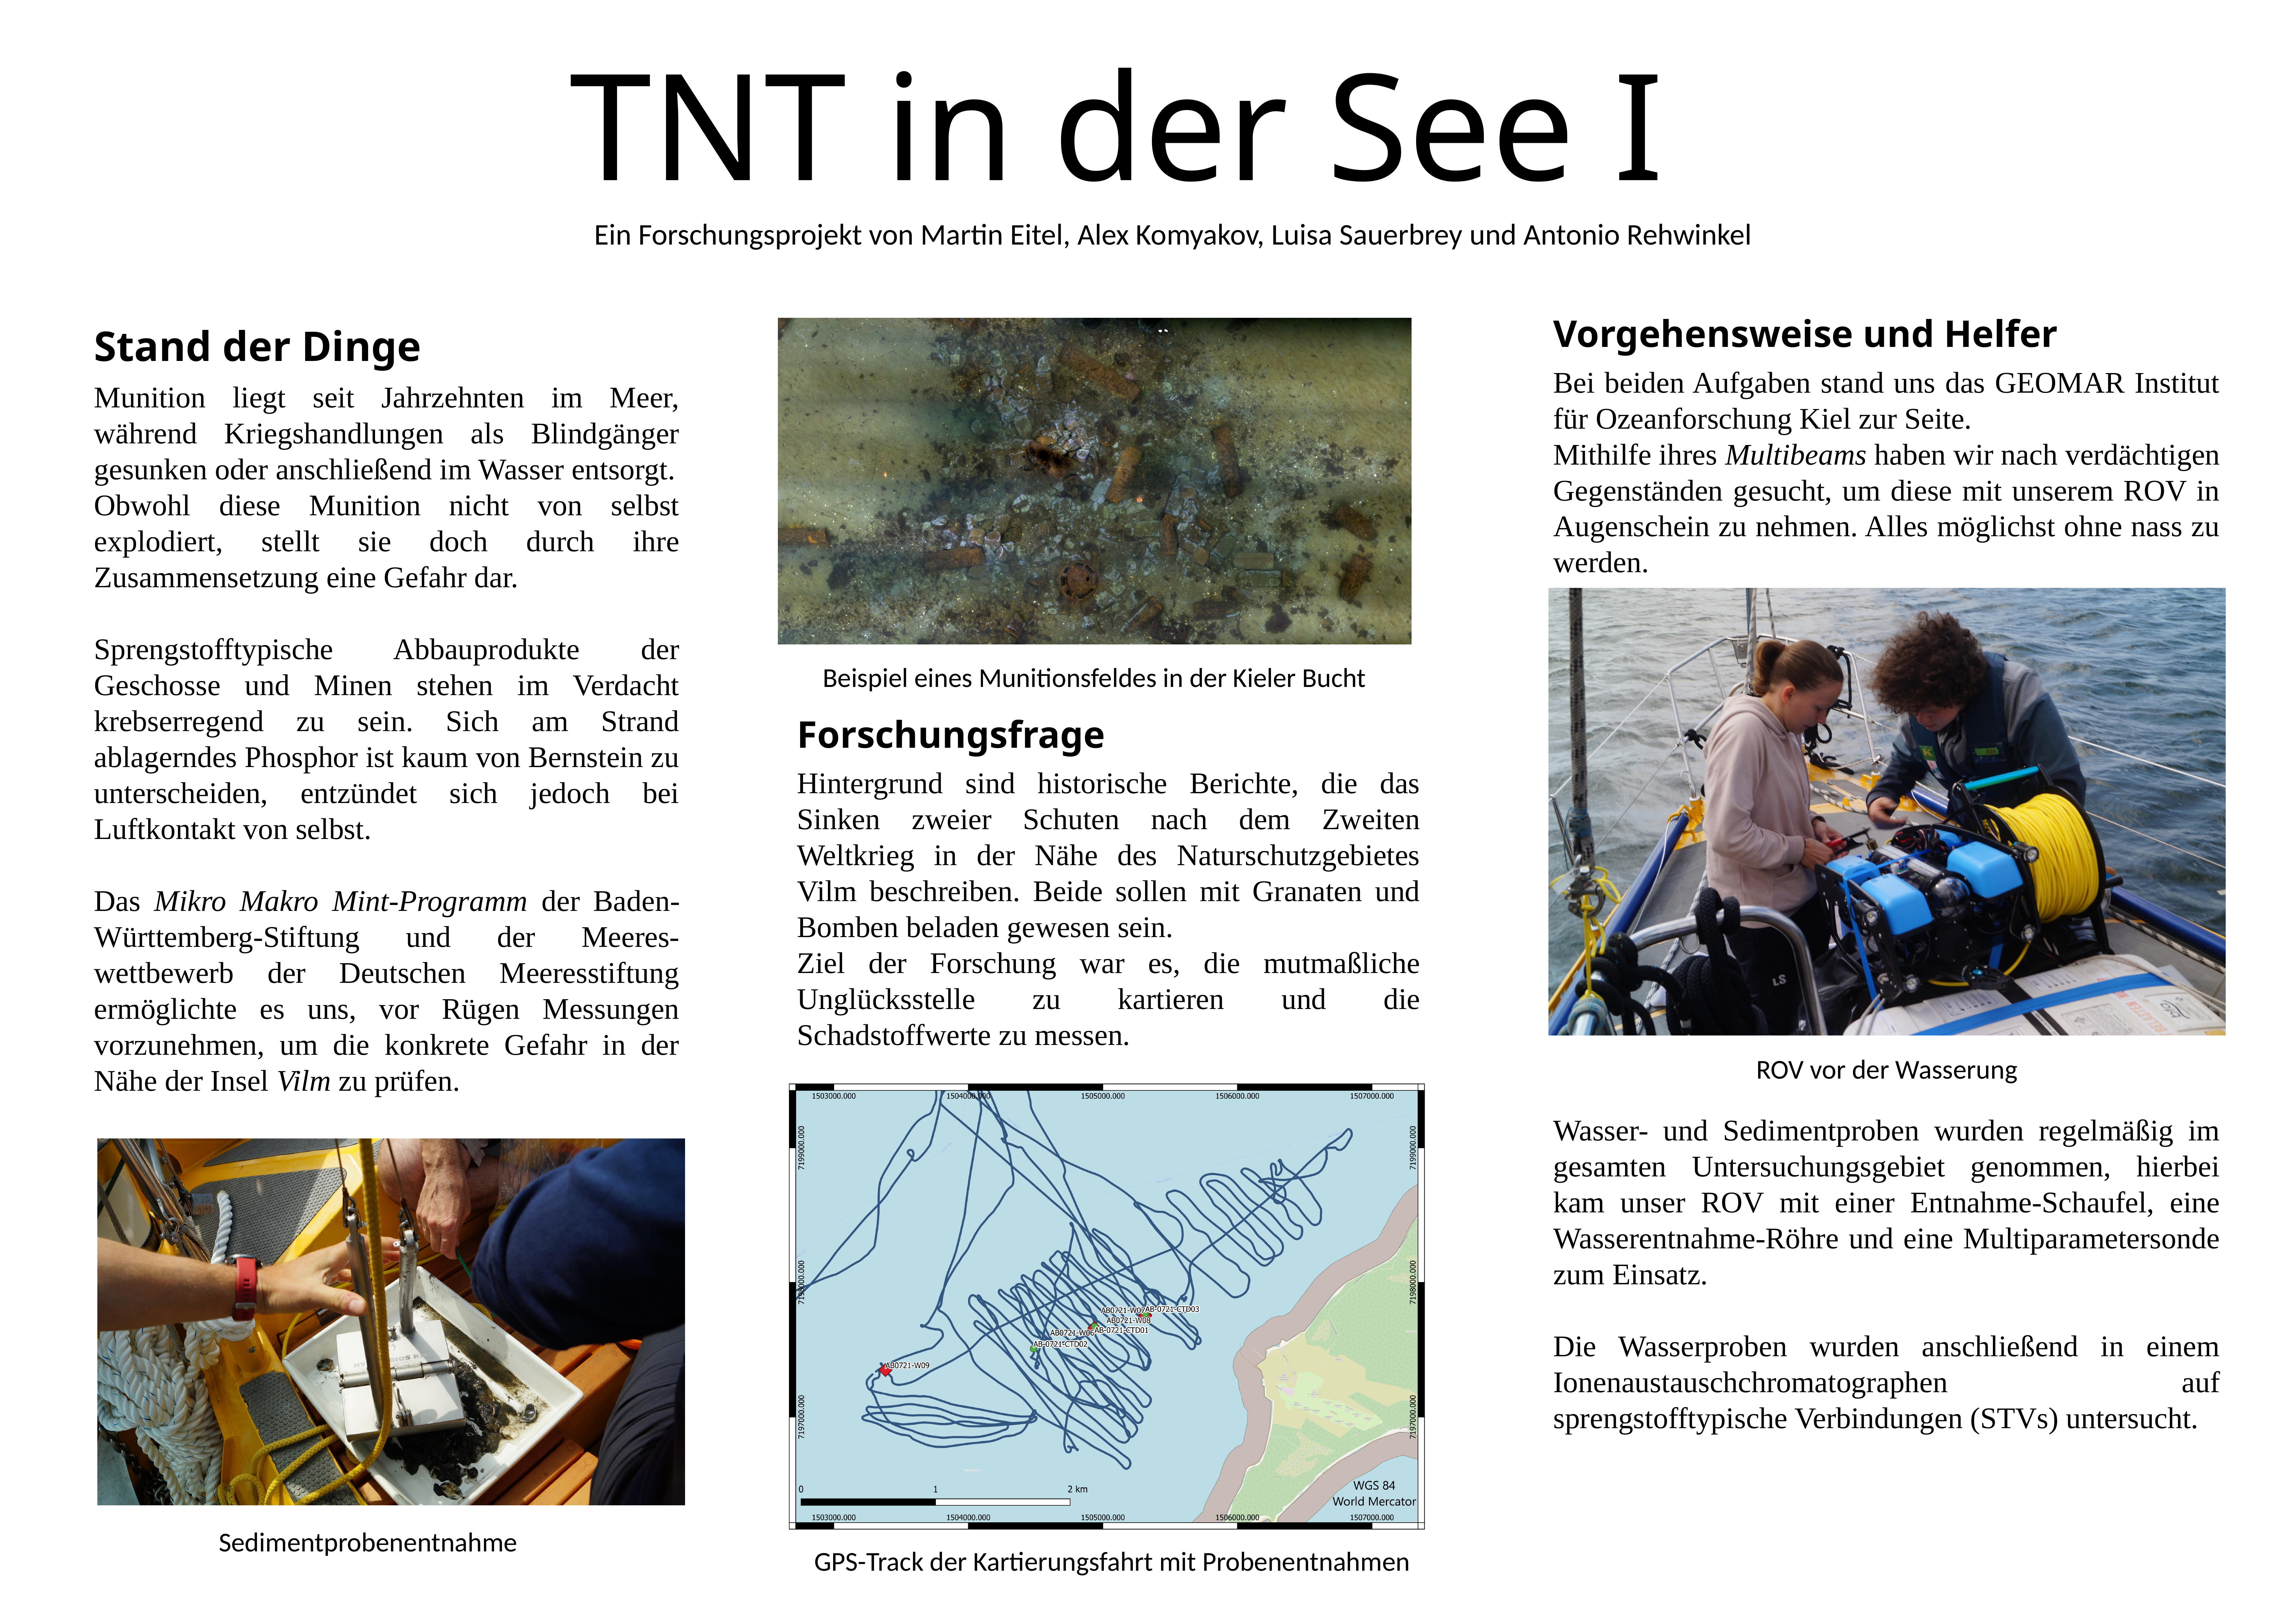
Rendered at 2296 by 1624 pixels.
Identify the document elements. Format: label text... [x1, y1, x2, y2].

picture [785, 1079, 1426, 1532]
title TNT in der See I [401, 49, 1833, 215]
text_box Sedimentprobenentnahme [214, 1522, 523, 1560]
text_box Wasser- und Sedimentproben wurden regelmäßig im gesamten Untersuchungsgebiet genommen, hierbei kam unser ROV mit einer Entnahme-Schaufel, eine Wasserentnahme-Röhre und eine Multiparametersonde zum Einsatz. Die Wasserproben wurden anschließend in einem Ionenaustauschchromatographen auf sprengstofftypische Verbindungen (STVs) untersucht. [1548, 1108, 2226, 1473]
picture [778, 318, 1412, 644]
picture [97, 1138, 685, 1505]
text_box Beispiel eines Munitionsfeldes in der Kieler Bucht [818, 658, 1372, 695]
picture [1548, 588, 2226, 1036]
text_box ROV vor der Wasserung [1751, 1049, 2023, 1087]
text_box Stand der Dinge Munition liegt seit Jahrzehnten im Meer, während Kriegshandlungen als Blindgänger gesunken oder anschließend im Wasser entsorgt. Obwohl diese Munition nicht von selbst explodiert, stellt sie doch durch ihre Zusammensetzung eine Gefahr dar. Sprengstofftypische Abbauprodukte der Geschosse und Minen stehen im Verdacht krebserregend zu sein. Sich am Strand ablagerndes Phosphor ist kaum von Bernstein zu unterscheiden, entzündet sich jedoch bei Luftkontakt von selbst. Das Mikro Makro Mint-Programm der Baden-Württemberg-Stiftung und der Meeres-wettbewerb der Deutschen Meeresstiftung ermöglichte es uns, vor Rügen Messungen vorzunehmen, um die konkrete Gefahr in der Nähe der Insel Vilm zu prüfen. [89, 318, 685, 1138]
text_box Vorgehensweise und Helfer Bei beiden Aufgaben stand uns das GEOMAR Institut für Ozeanforschung Kiel zur Seite. Mithilfe ihres Multibeams haben wir nach verdächtigen Gegenständen gesucht, um diese mit unserem ROV in Augenschein zu nehmen. Alles möglichst ohne nass zu werden. [1548, 308, 2226, 581]
text_box Forschungsfrage Hintergrund sind historische Berichte, die das Sinken zweier Schuten nach dem Zweiten Weltkrieg in der Nähe des Naturschutzgebietes Vilm beschreiben. Beide sollen mit Granaten und Bomben beladen gewesen sein. Ziel der Forschung war es, die mutmaßliche Unglücksstelle zu kartieren und die Schadstoffwerte zu messen. [792, 709, 1426, 1054]
text_box Ein Forschungsprojekt von Martin Eitel, Alex Komyakov, Luisa Sauerbrey und Antonio Rehwinkel [590, 212, 1758, 253]
text_box GPS-Track der Kartierungsfahrt mit Probenentnahmen [809, 1541, 1416, 1579]
